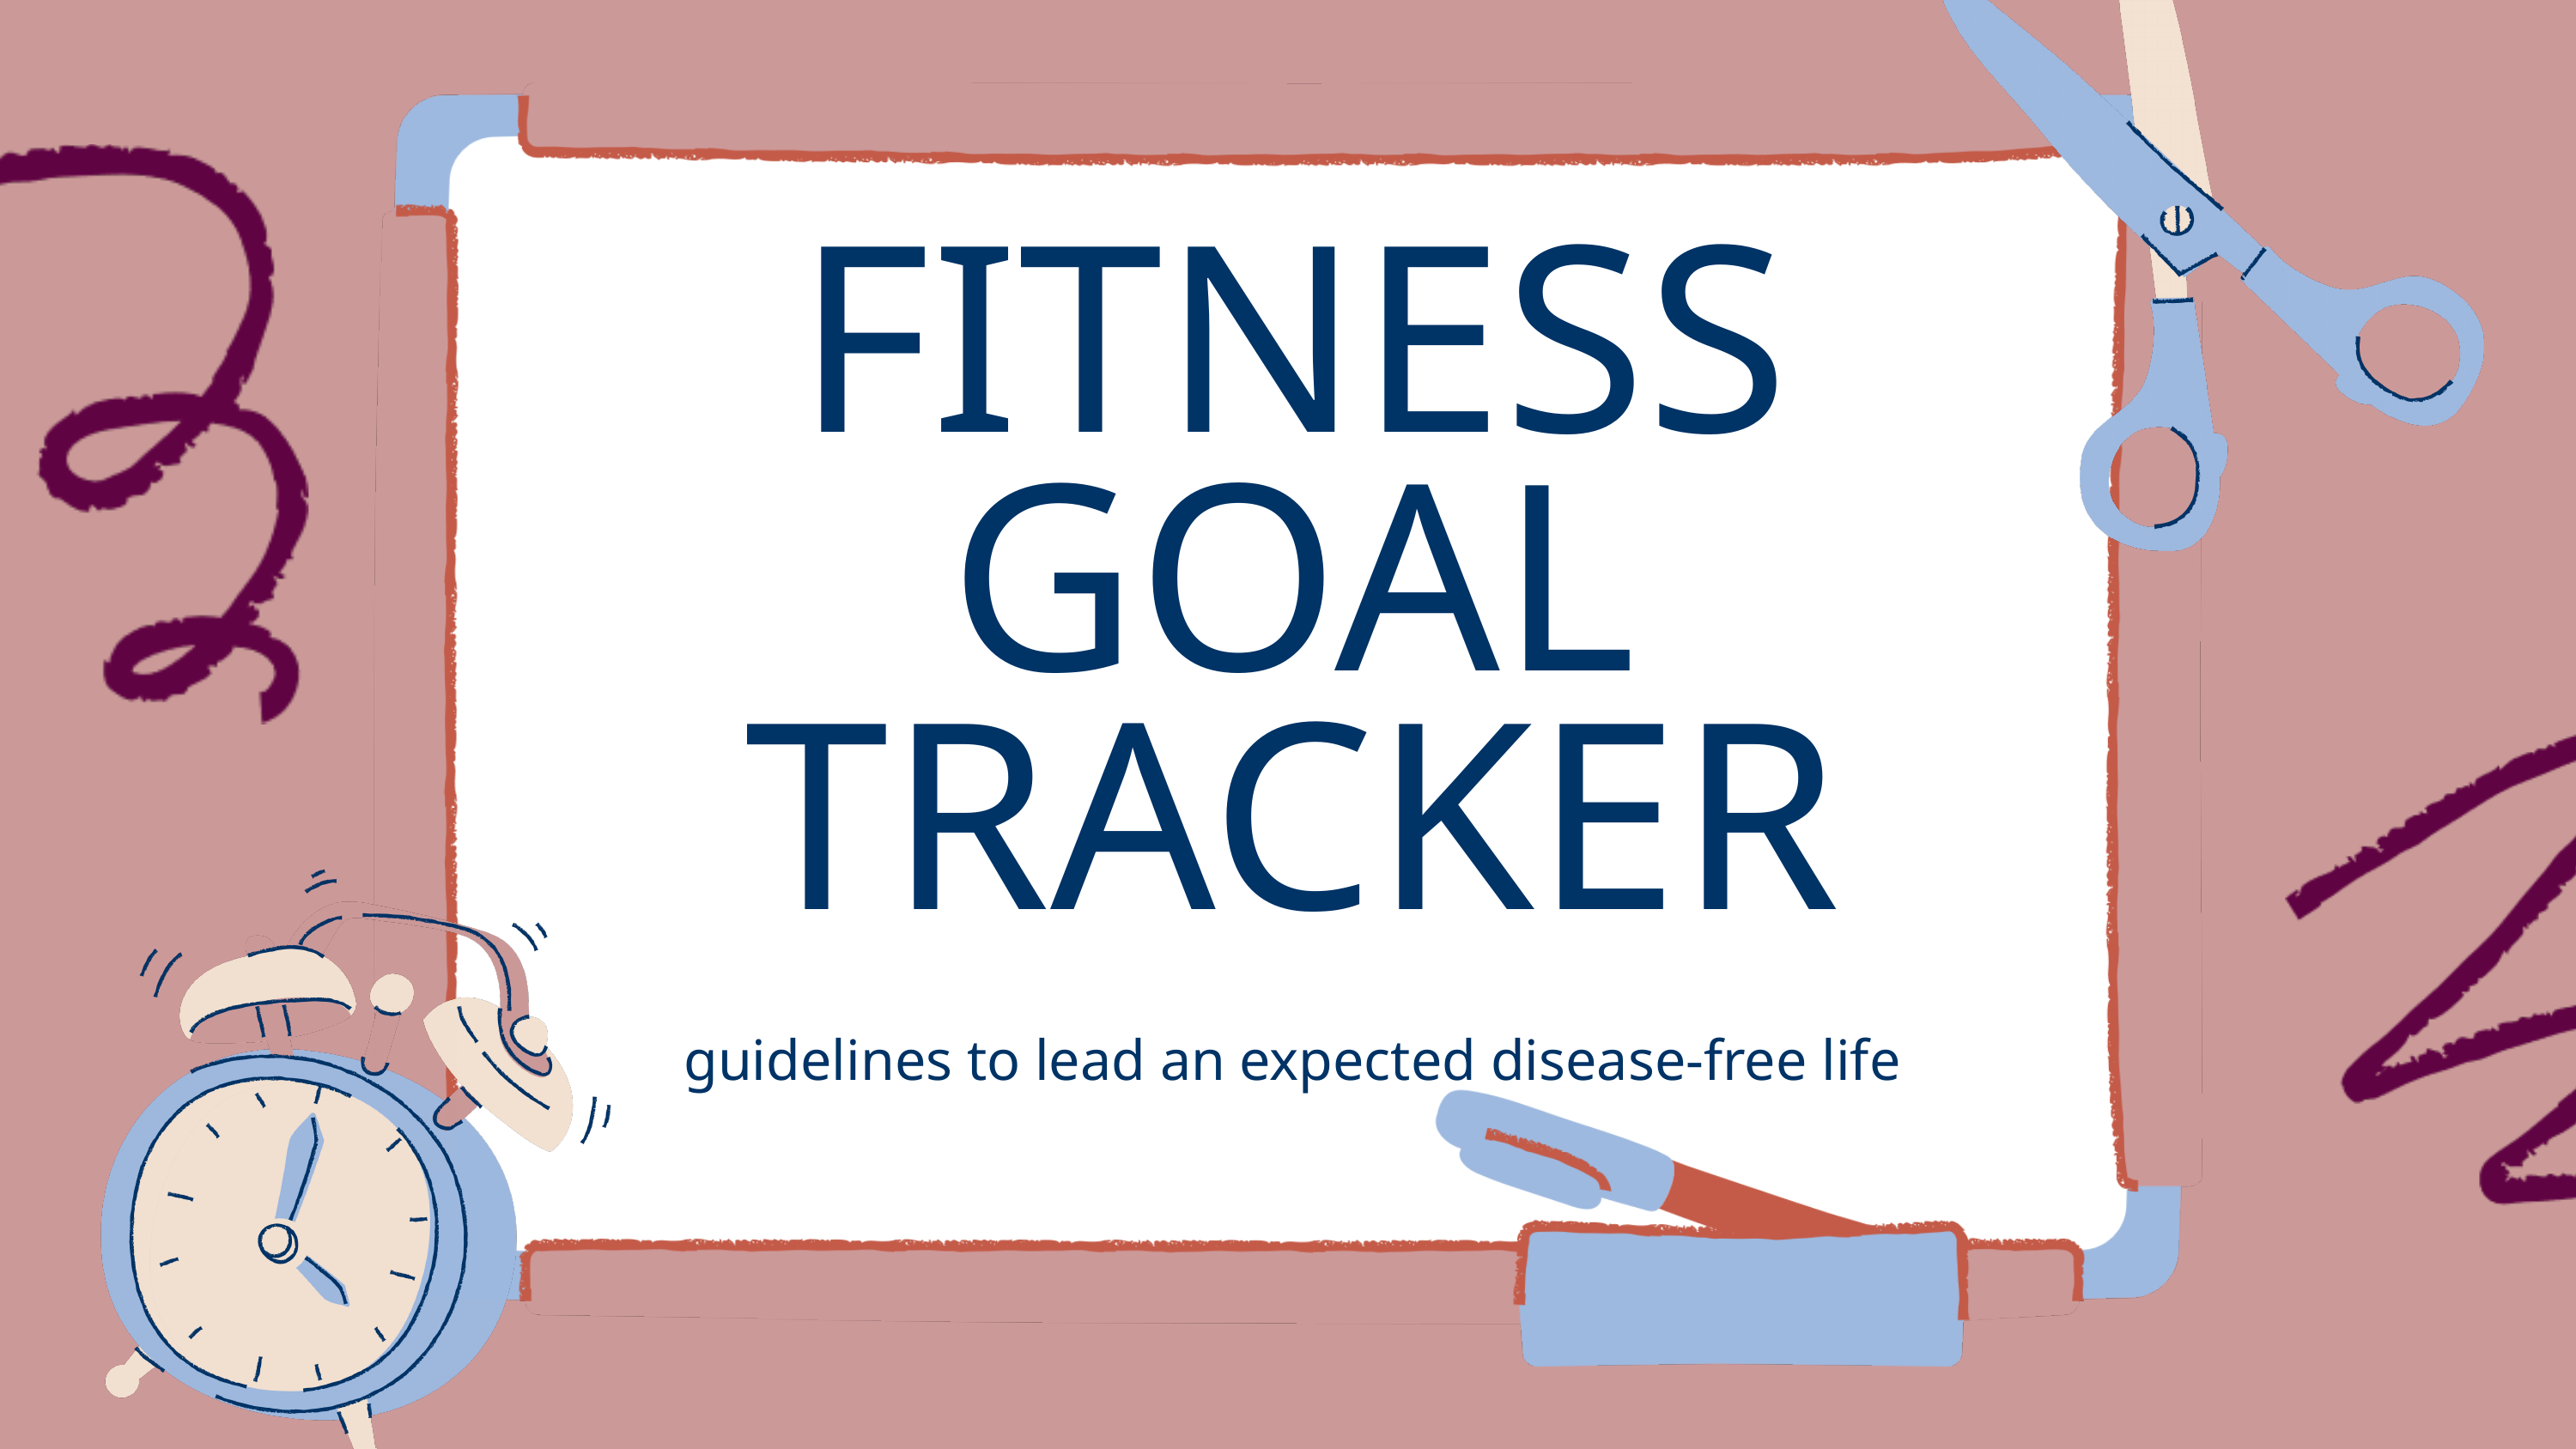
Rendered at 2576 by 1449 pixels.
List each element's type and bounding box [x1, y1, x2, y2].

text_box [611, 551, 2203, 1367]
text_box [0, 144, 309, 724]
text_box [87, 869, 611, 1449]
text_box [2284, 724, 2576, 1304]
text_box [611, 204, 1975, 1086]
text_box [373, 82, 1931, 869]
text_box [1931, 0, 2484, 551]
